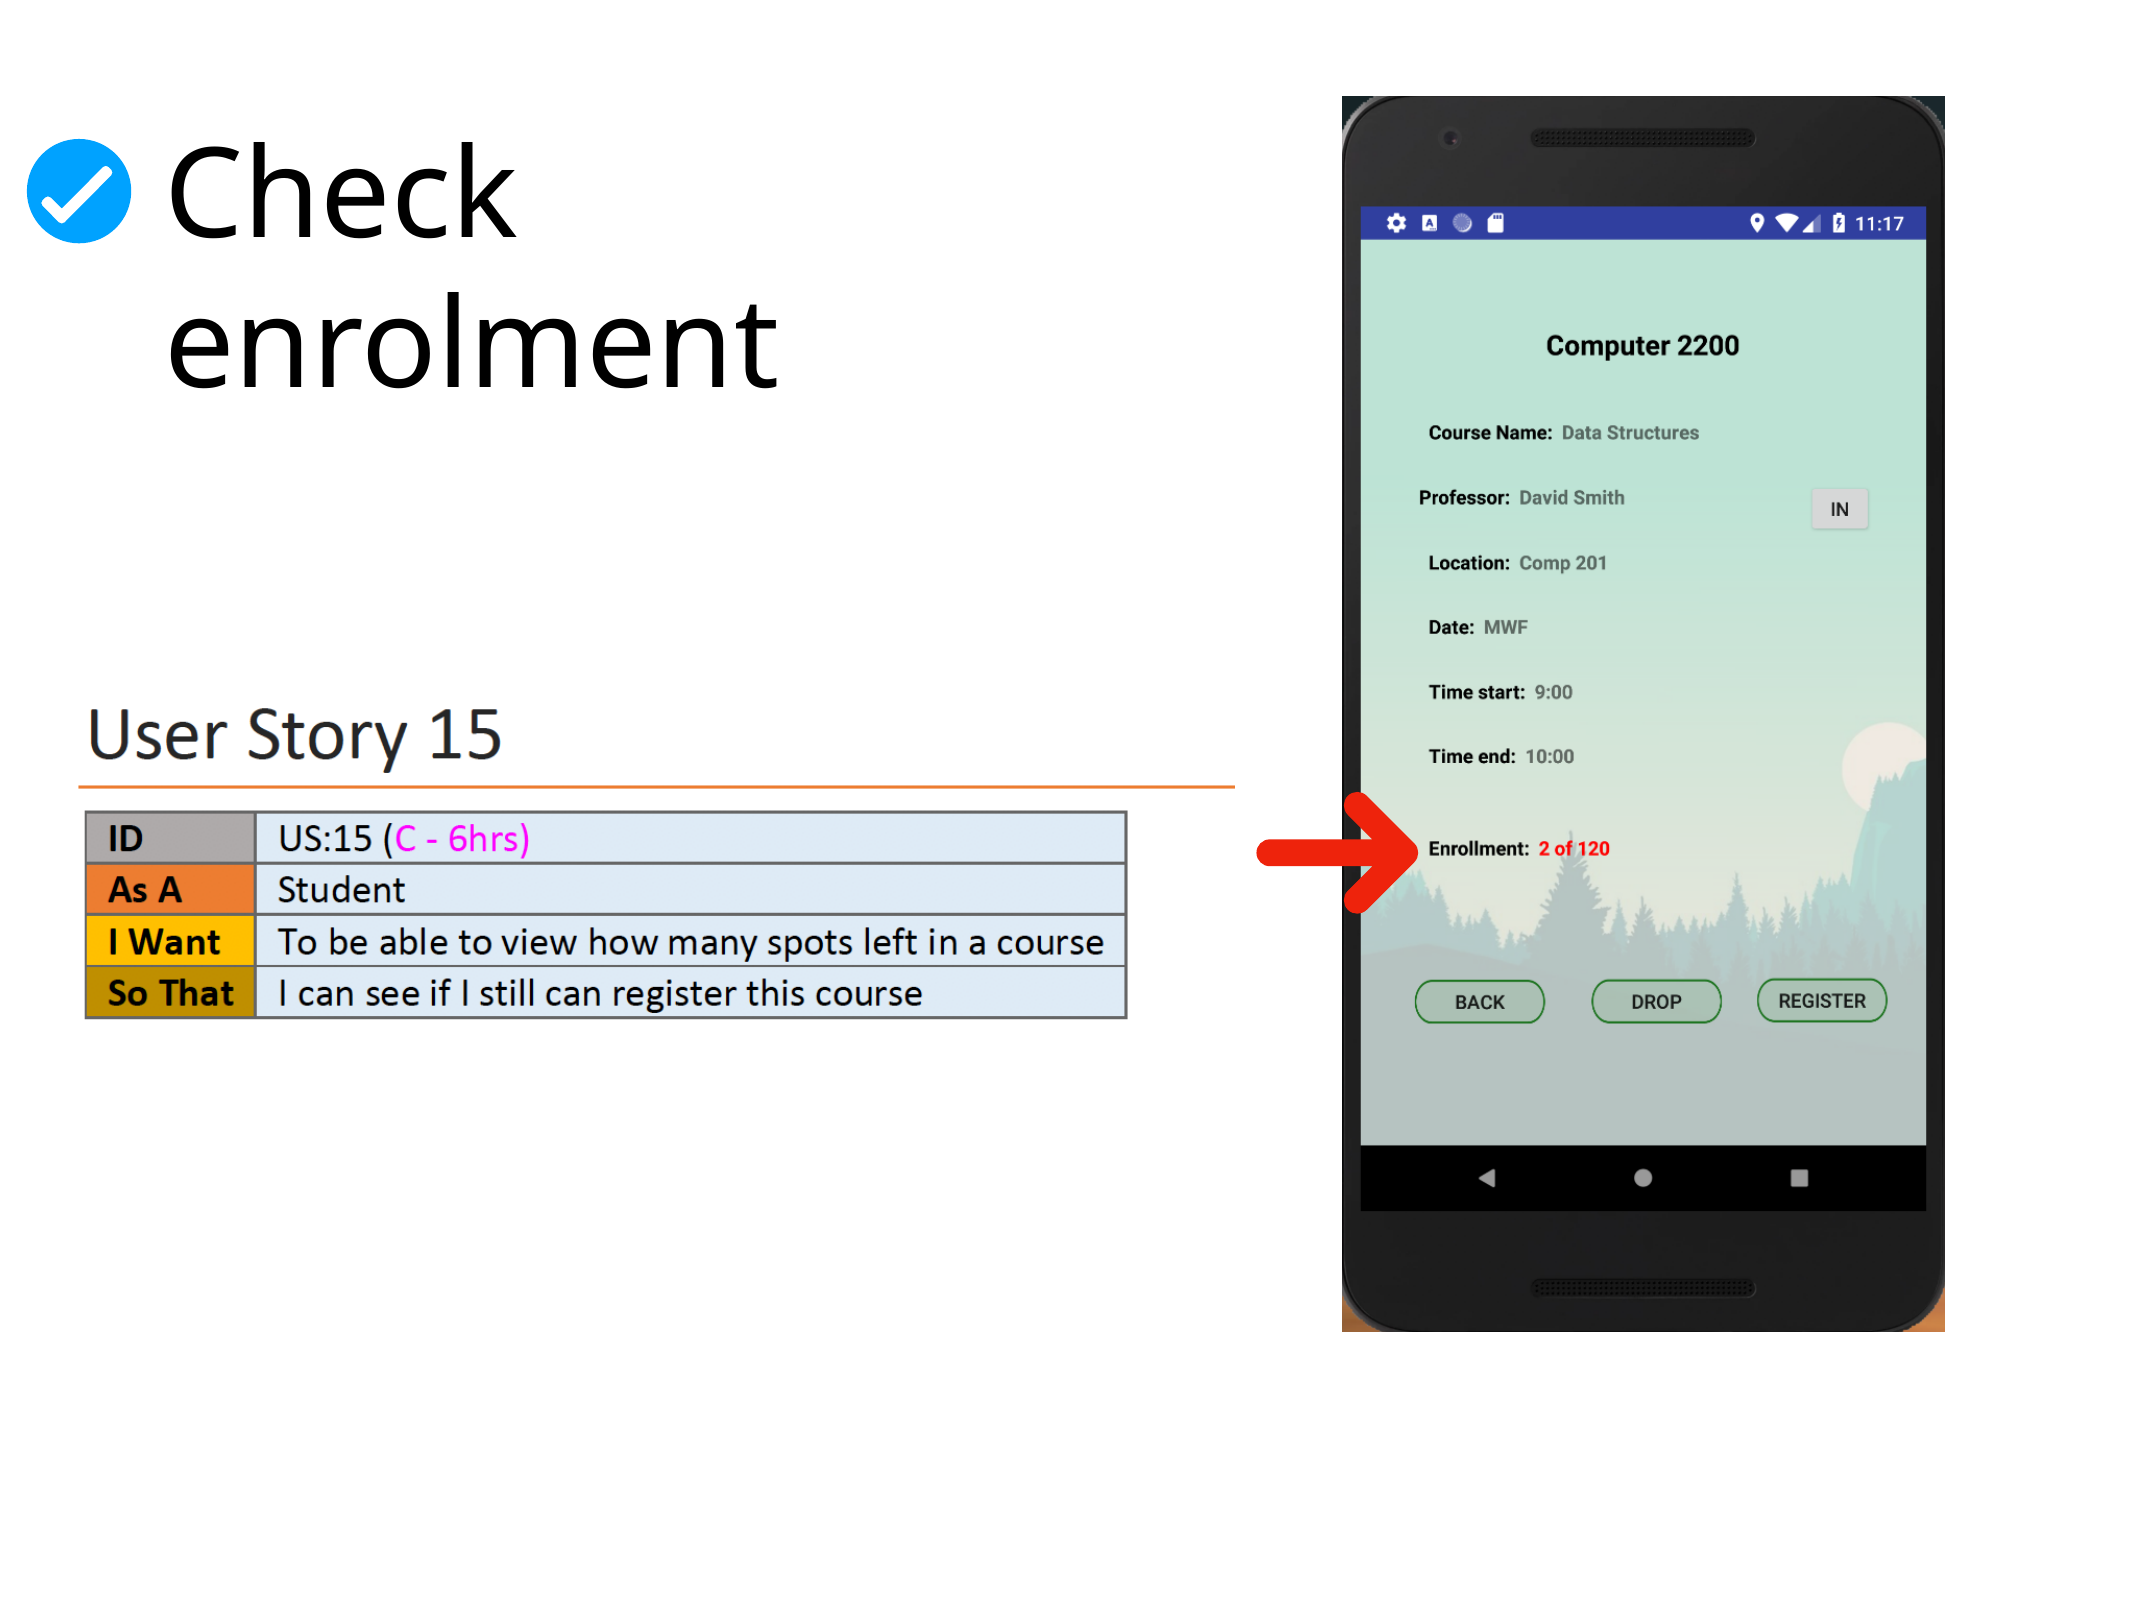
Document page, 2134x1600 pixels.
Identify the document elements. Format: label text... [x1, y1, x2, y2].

text_box [26, 138, 132, 244]
text_box [1256, 839, 1342, 867]
picture [67, 702, 1235, 1062]
picture [1342, 95, 1946, 1332]
title Check enrolment [155, 103, 1032, 702]
